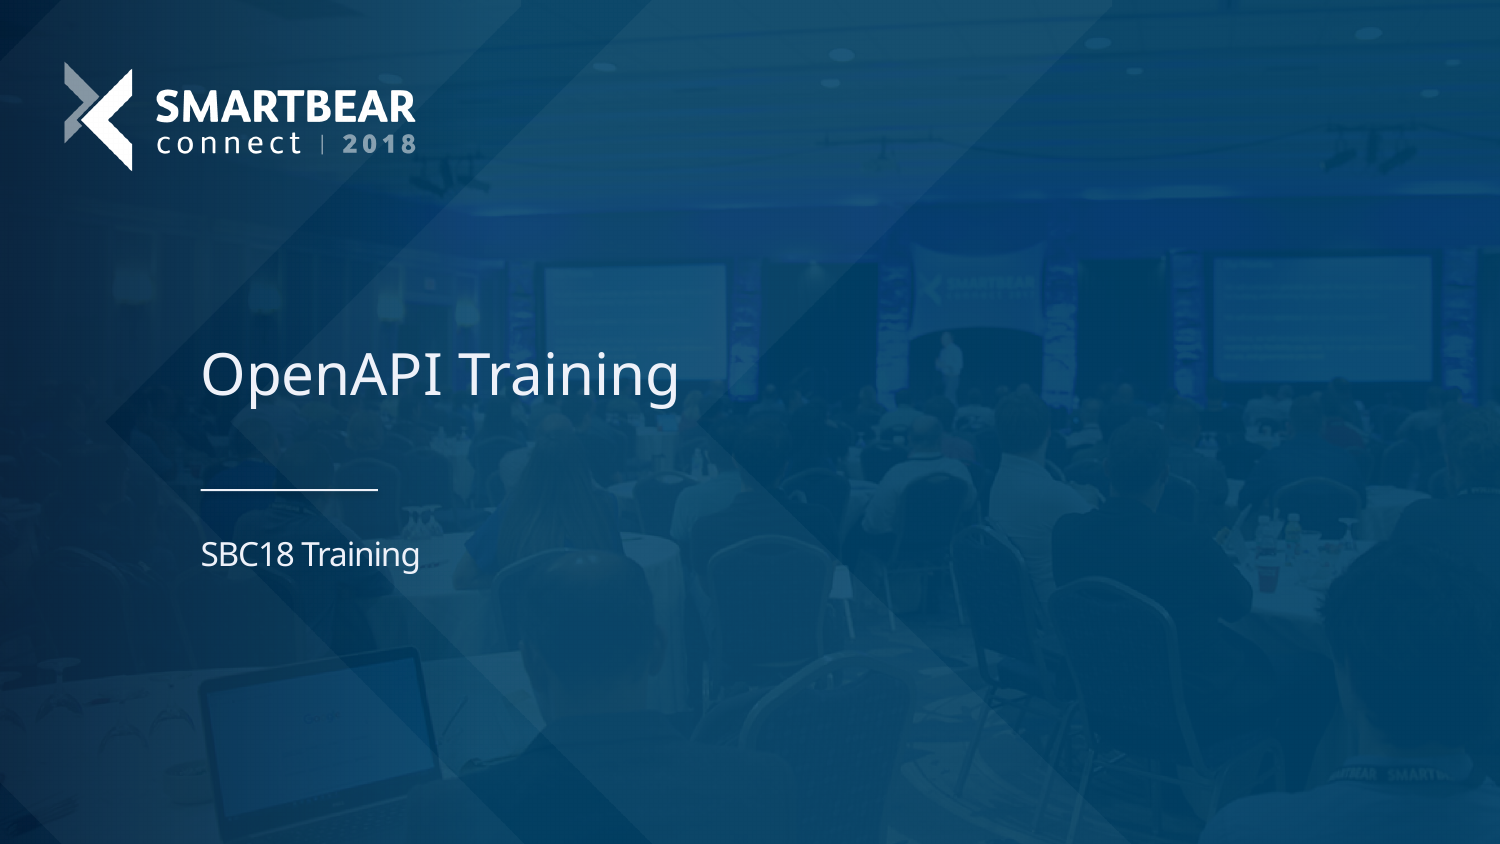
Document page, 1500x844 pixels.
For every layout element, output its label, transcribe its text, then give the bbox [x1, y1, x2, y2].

picture [0, 0, 1500, 844]
text_box SBC18 Training [200, 525, 733, 676]
text_box OpenAPI Training [200, 289, 733, 455]
